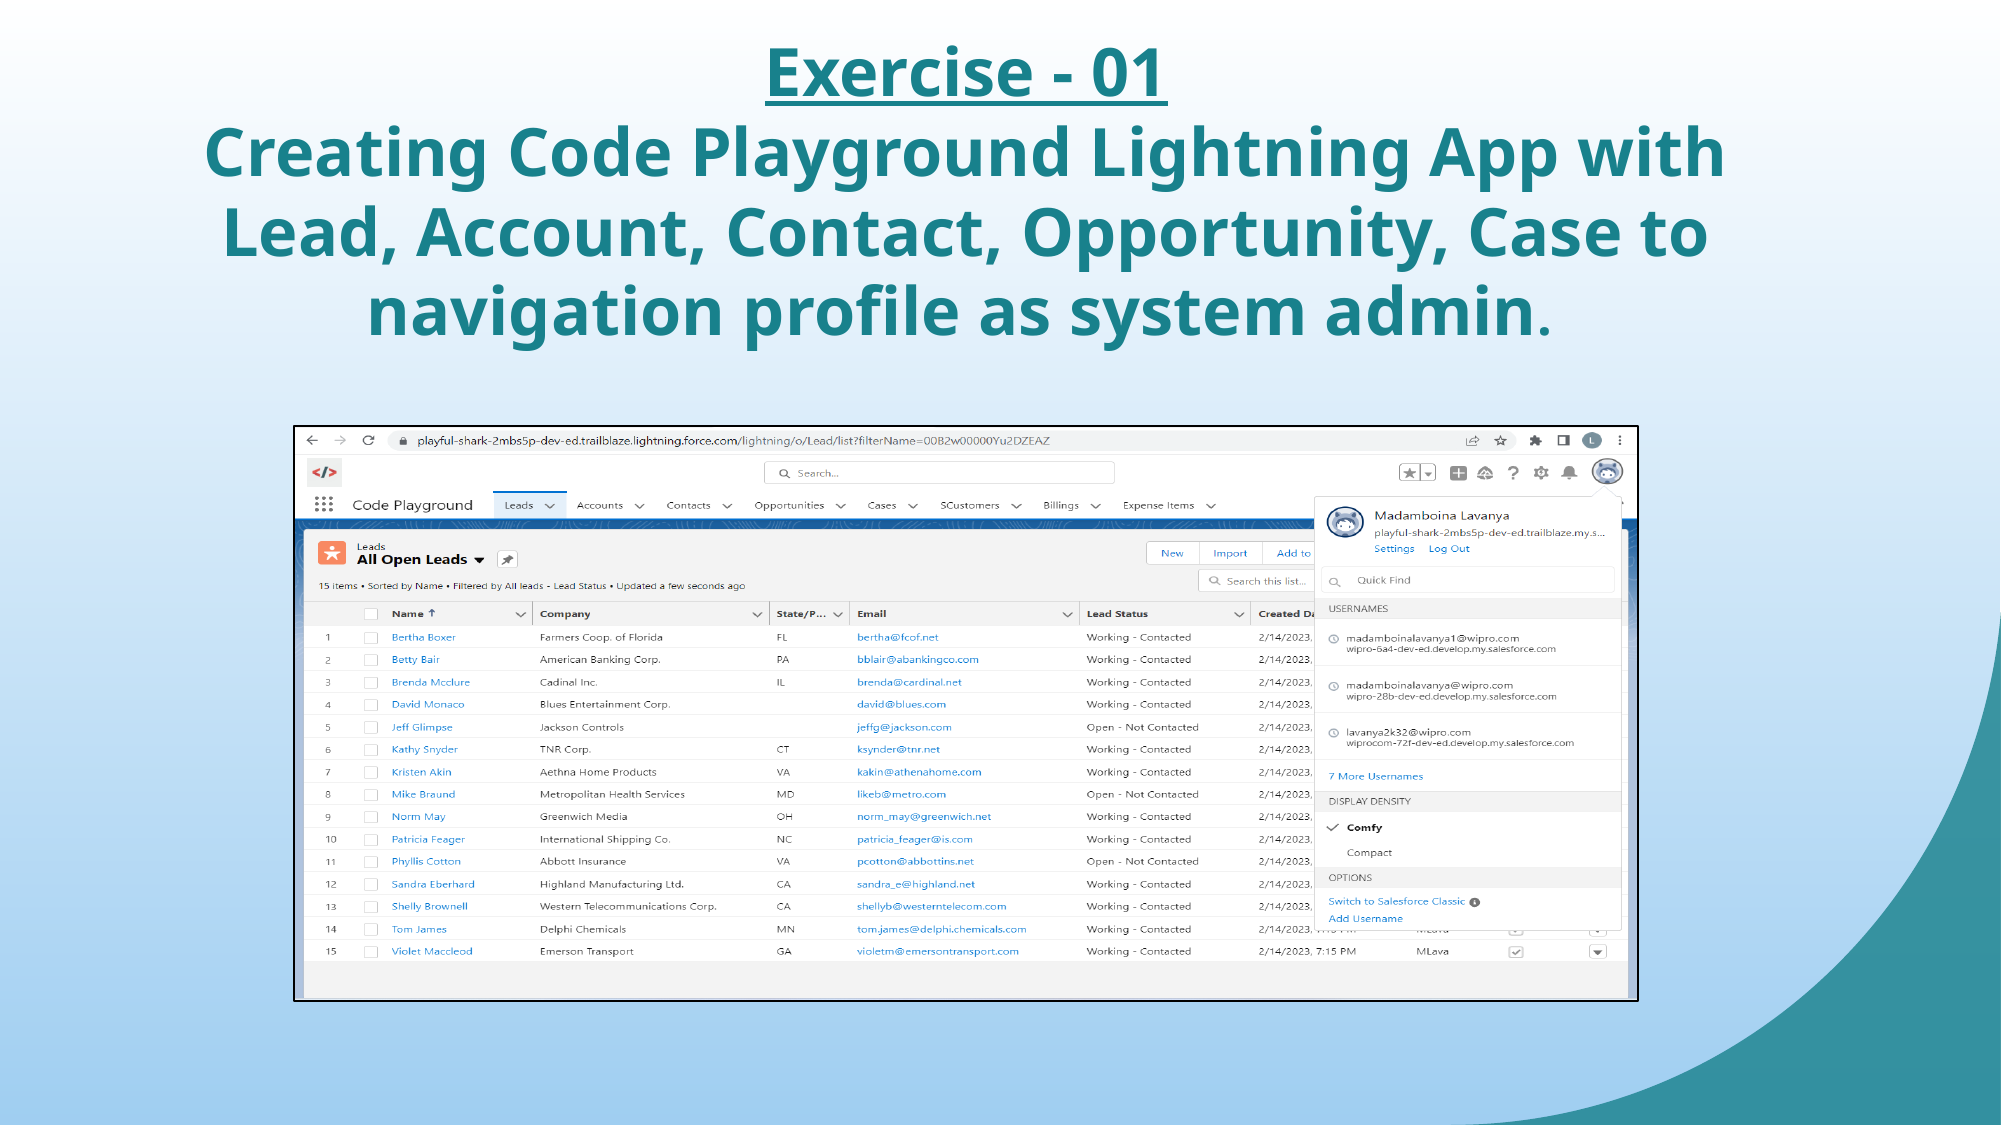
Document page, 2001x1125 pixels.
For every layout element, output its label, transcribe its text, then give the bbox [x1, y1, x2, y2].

title Exercise - 01 Creating Code Playground Lightning App with Lead, Account, Contact, Opportunity, Case to navigation profile as system admin. [153, 80, 1780, 299]
picture [294, 426, 1638, 1001]
